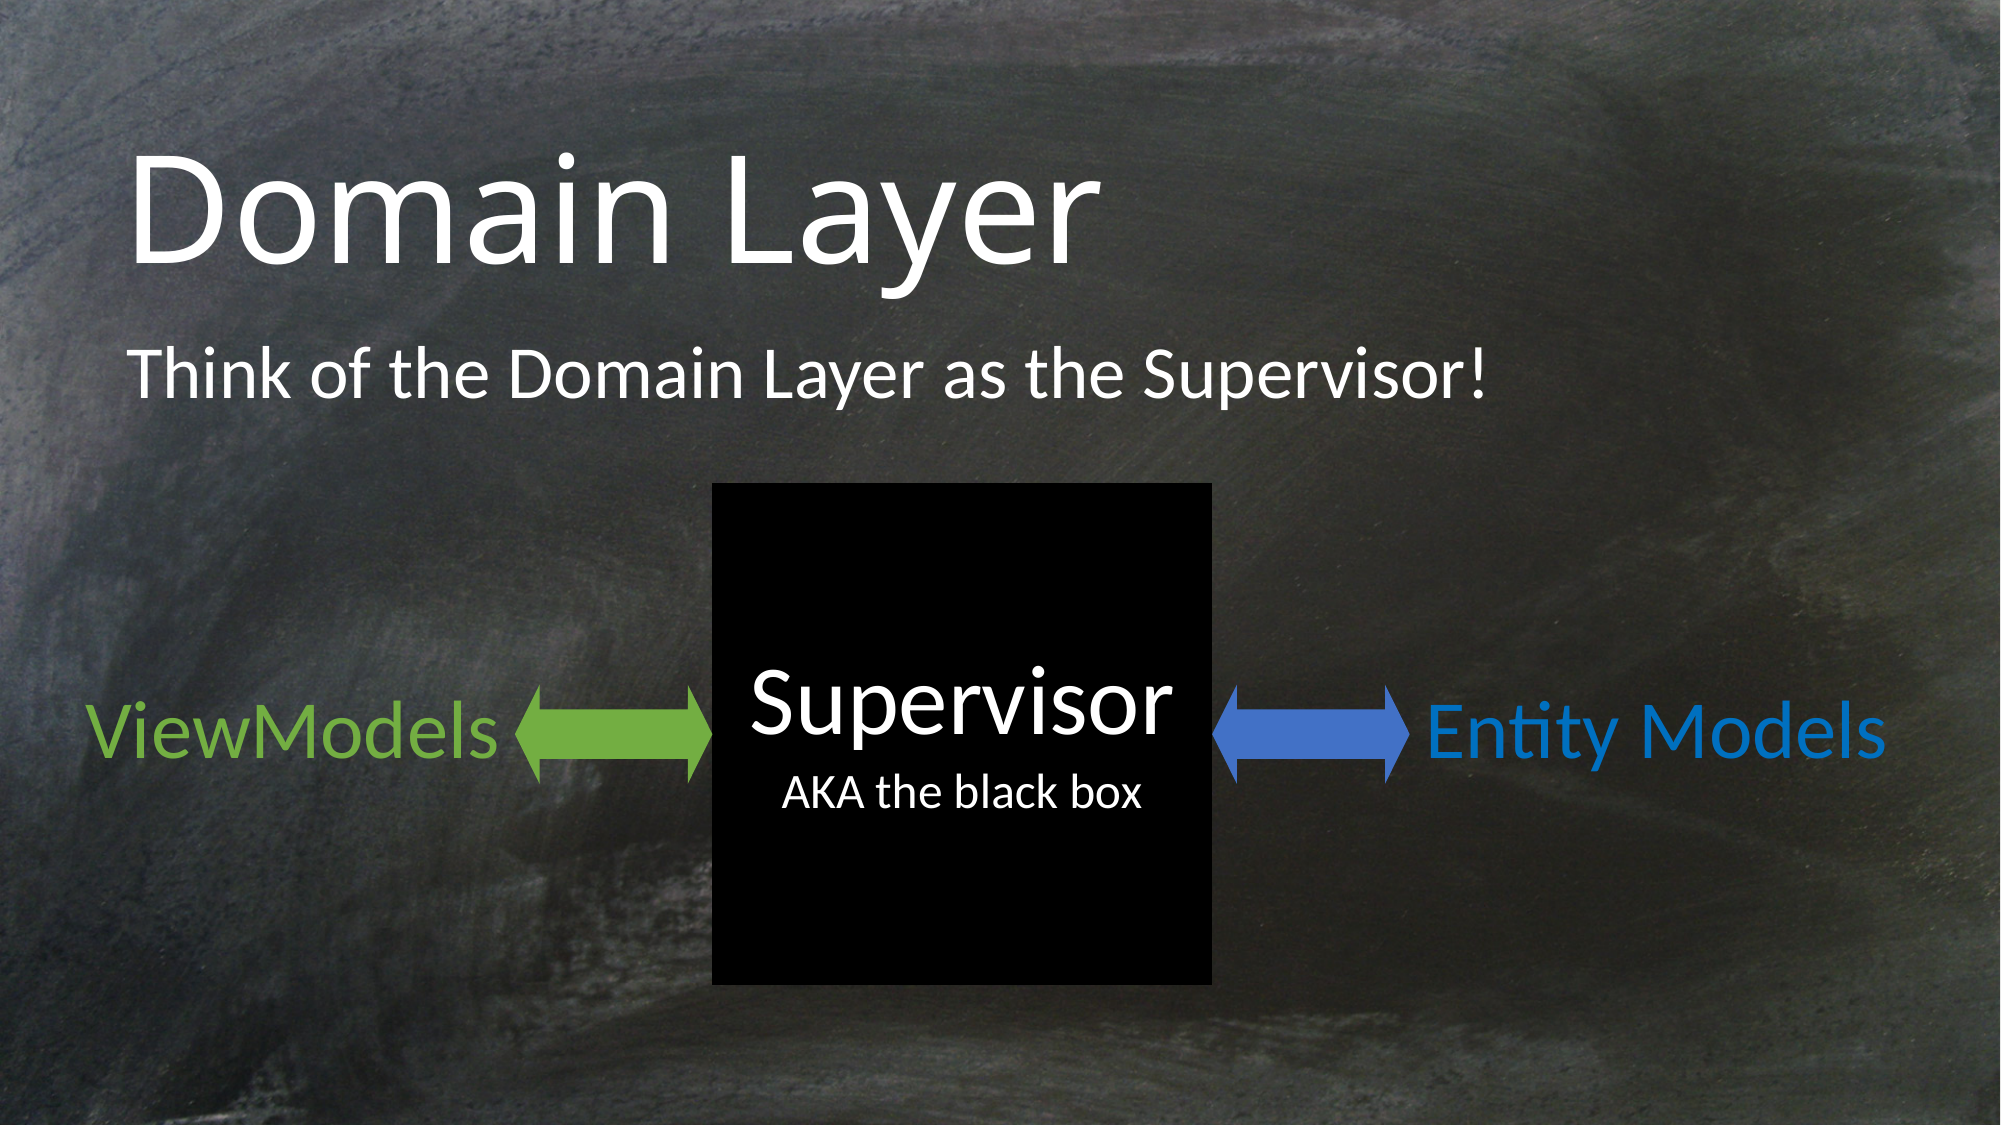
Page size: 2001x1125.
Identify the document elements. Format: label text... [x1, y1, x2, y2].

list Think of the Domain Layer as the Supervisor! [111, 329, 1876, 479]
picture [0, 0, 2001, 1125]
title Domain Layer [107, 81, 1875, 354]
